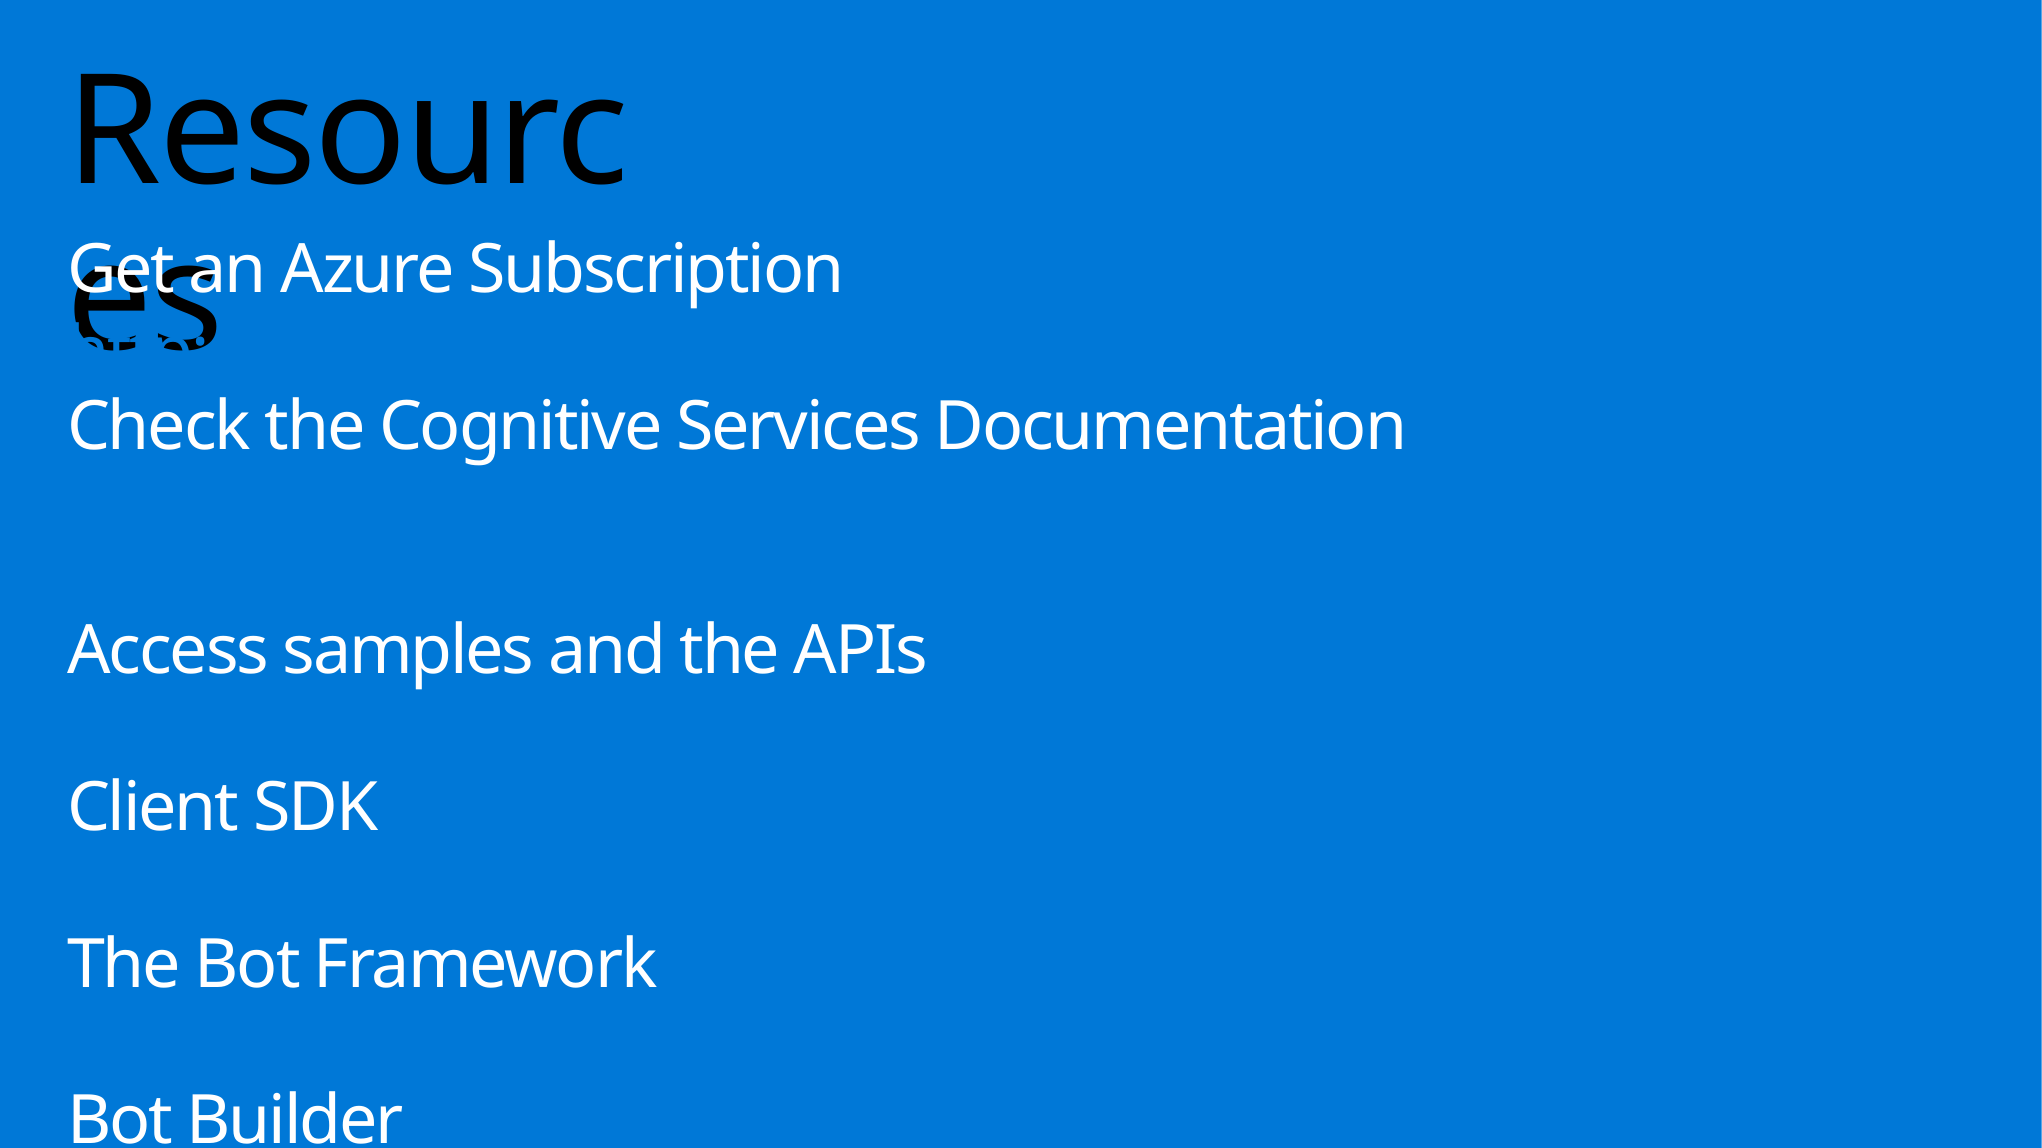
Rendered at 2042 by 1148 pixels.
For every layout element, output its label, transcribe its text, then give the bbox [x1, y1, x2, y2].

title Resources [42, 36, 727, 218]
text_box Get an Azure Subscription http://azure.microsoft.com Check the Cognitive Services Documentation https://www.microsoft.com/cognitive-services/en-us/documentation Access samples and the APIs https://www.microsoft.com/cognitive-services Client SDK https://github.com/Microsoft/ProjectOxford-clientsdk The Bot Framework http://botframework.com/ Bot Builder https://github.com/Microsoft/BotBuilder [42, 218, 1985, 1148]
